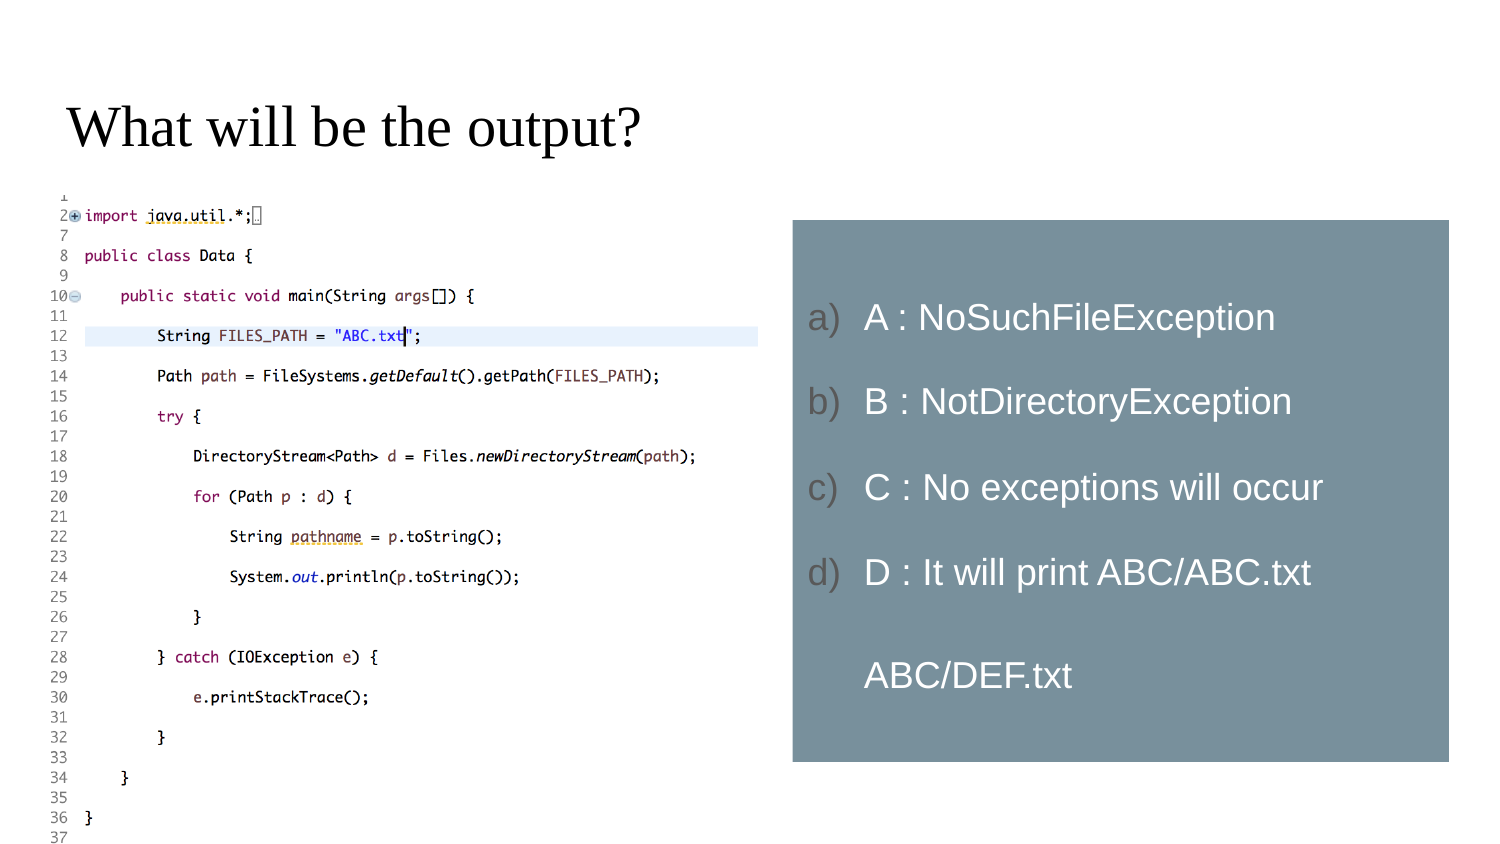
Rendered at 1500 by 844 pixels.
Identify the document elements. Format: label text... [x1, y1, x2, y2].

picture [50, 194, 758, 844]
list A : NoSuchFileException B : NotDirectoryException C : No exceptions will occur D : It will print ABC/ABC.txt ABC/DEF.txt [792, 220, 1449, 762]
title What will be the output? [51, 72, 1449, 167]
